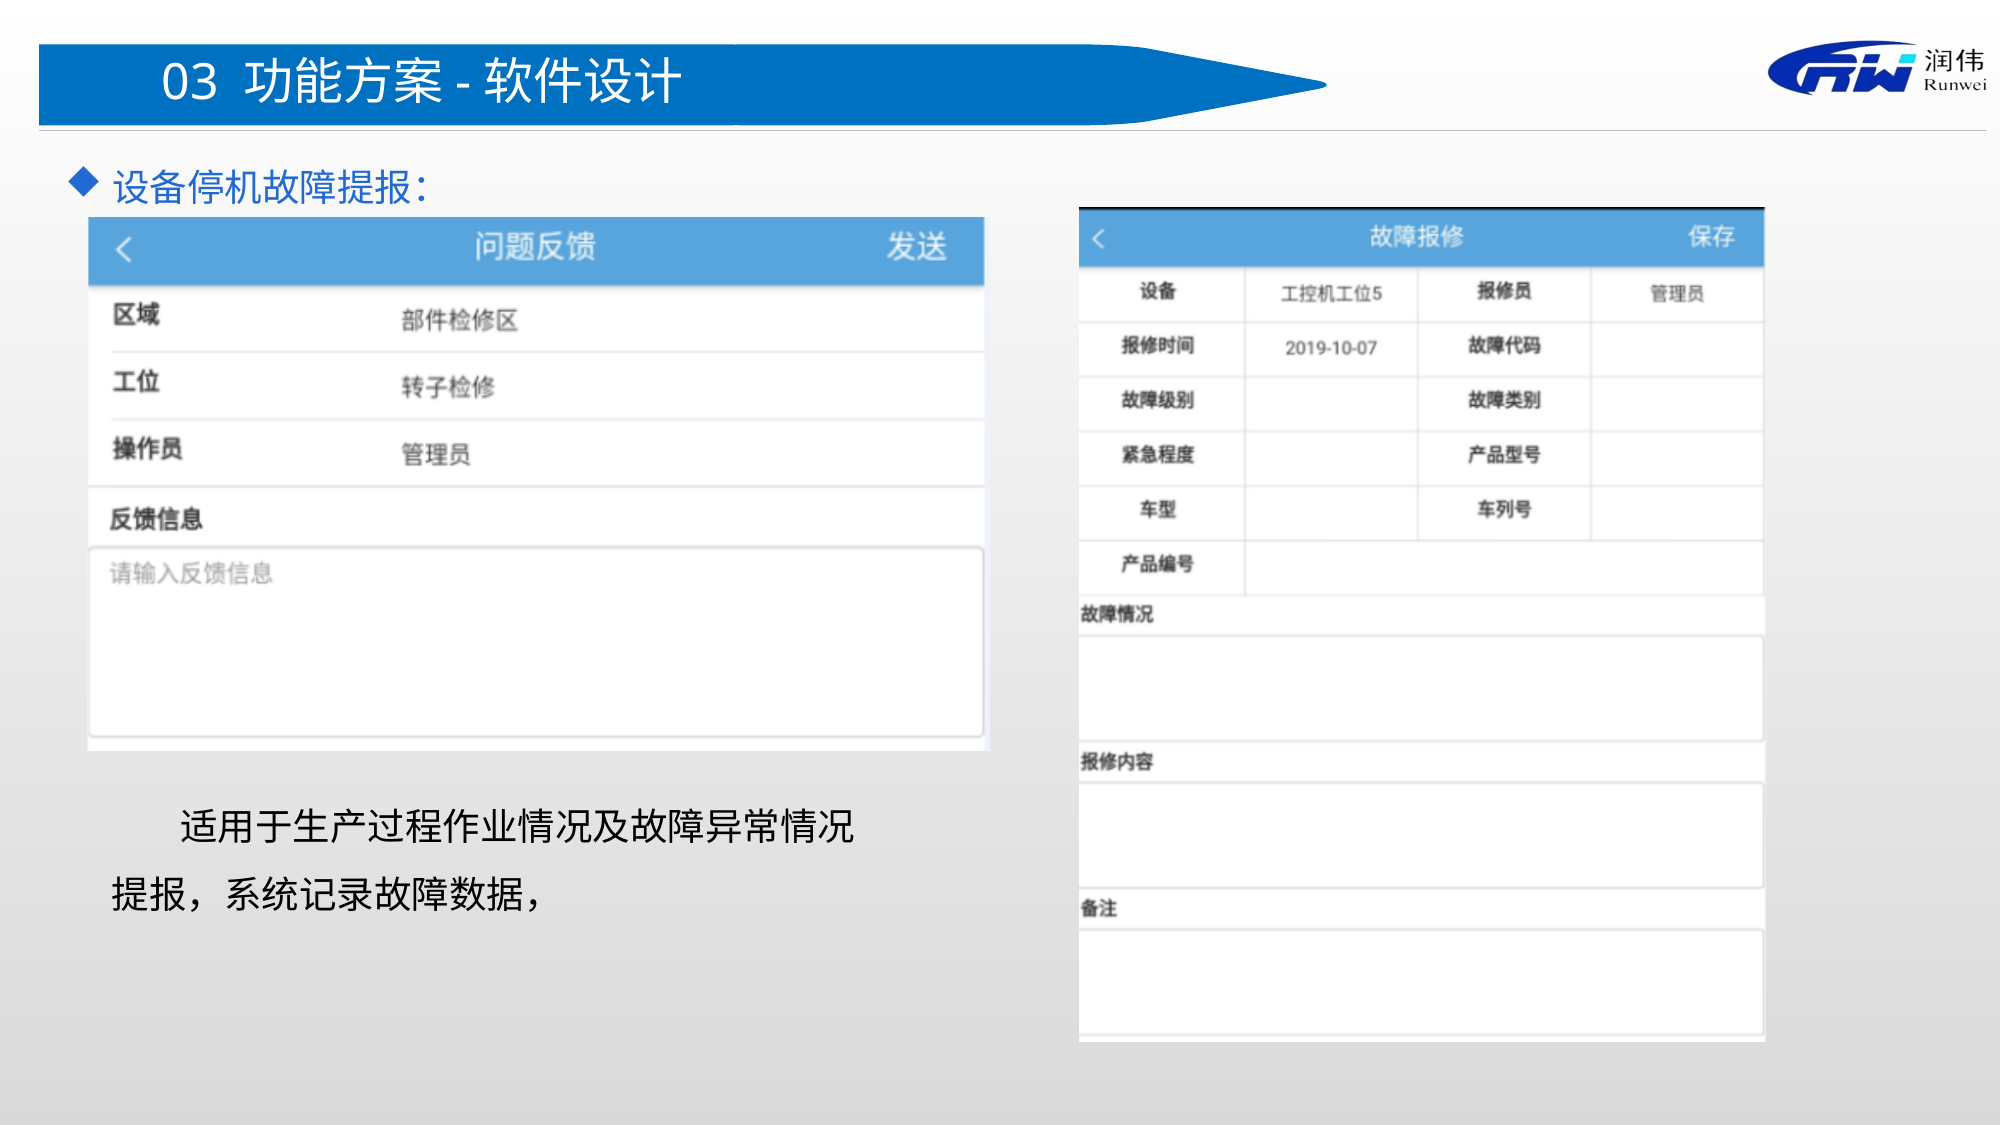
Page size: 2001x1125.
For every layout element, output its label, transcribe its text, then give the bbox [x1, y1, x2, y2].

text_box 03 功能方案-软件设计 [147, 42, 1360, 118]
text_box [38, 43, 1171, 127]
picture [1765, 16, 1988, 99]
picture [87, 217, 993, 751]
text_box 适用于生产过程作业情况及故障异常情况提报，系统记录故障数据， [97, 773, 889, 923]
text_box 设备停机故障提报： [50, 156, 465, 217]
picture [1079, 207, 1766, 1042]
